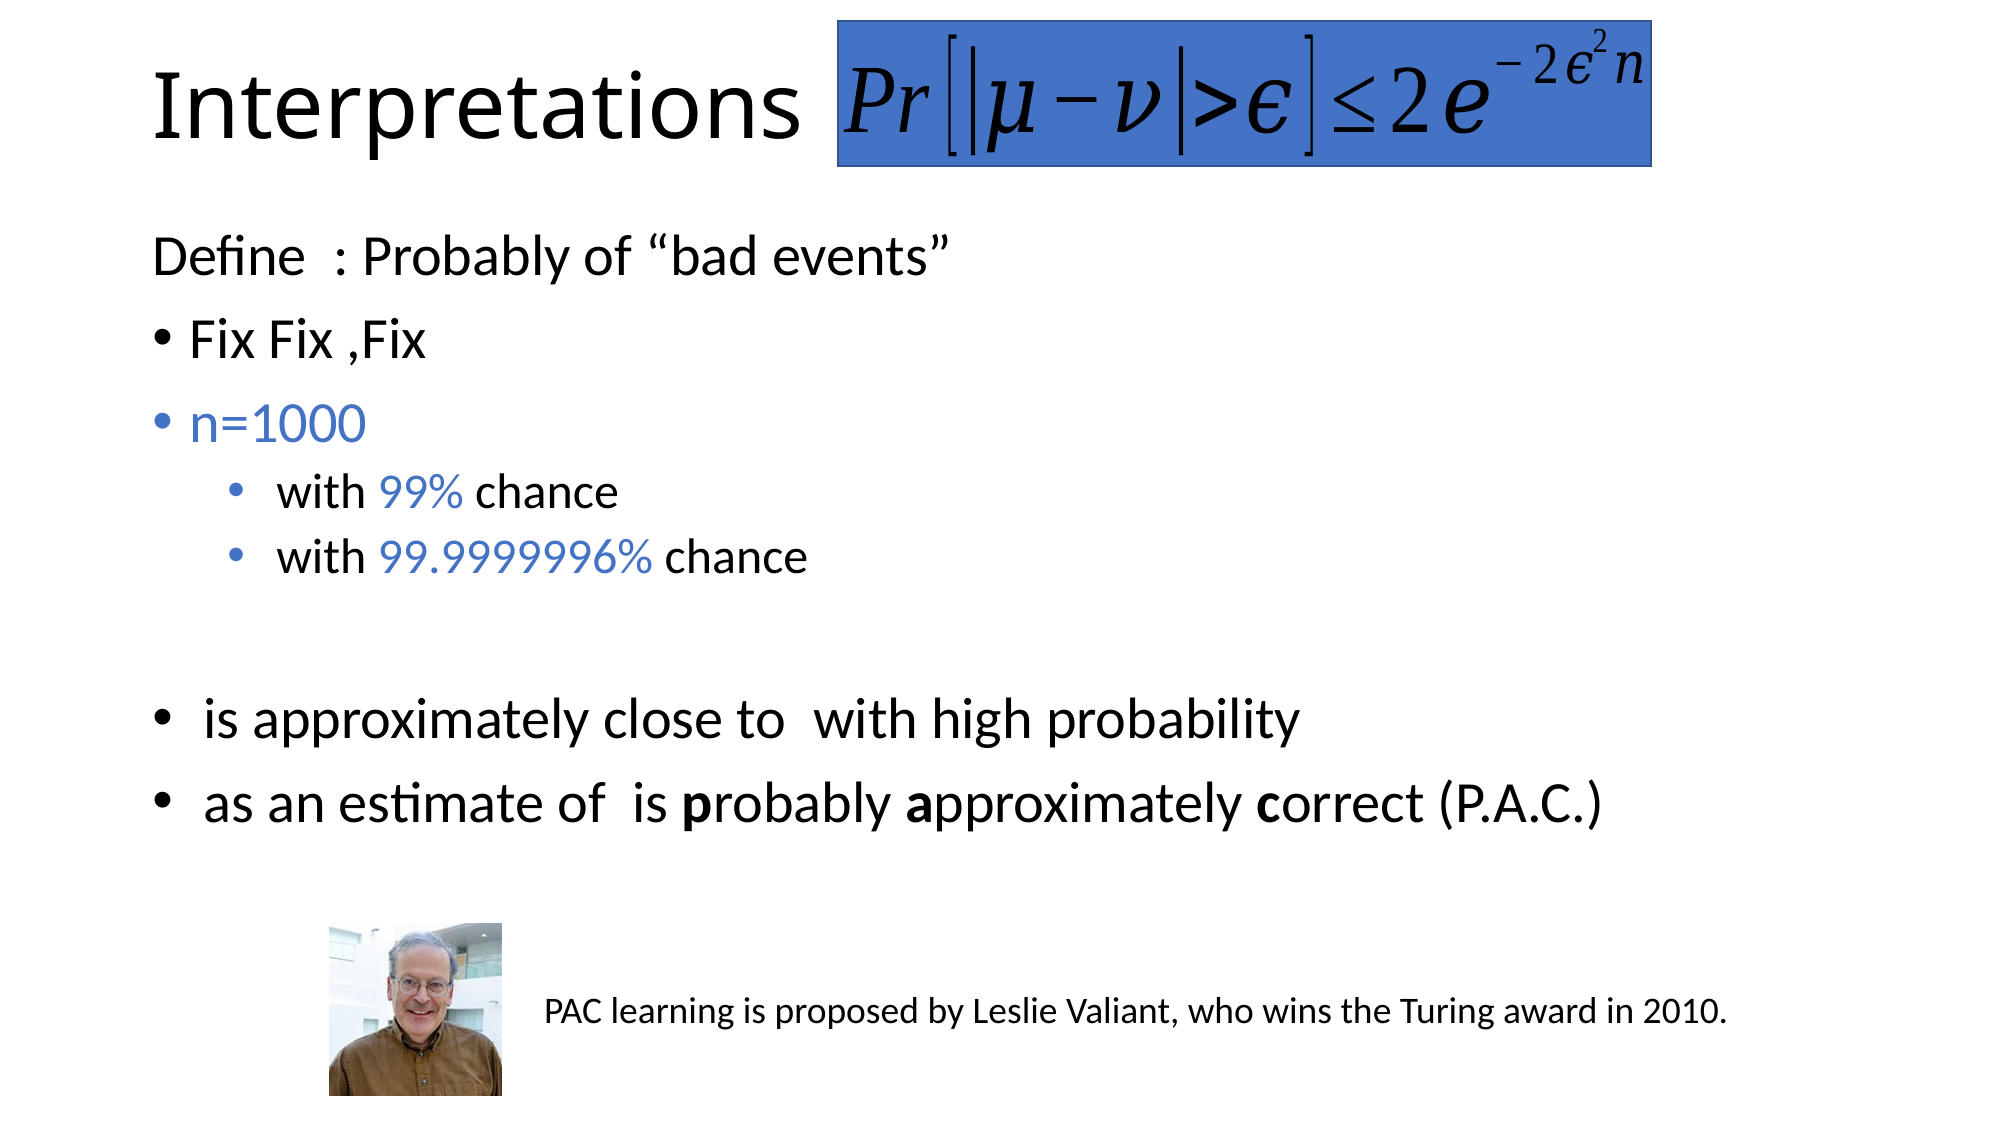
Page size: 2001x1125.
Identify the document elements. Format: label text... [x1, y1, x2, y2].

title Interpretations [137, 0, 1863, 218]
text_box PAC learning is proposed by Leslie Valiant, who wins the Turing award in 2010. [529, 978, 1745, 1039]
picture [329, 923, 502, 1096]
